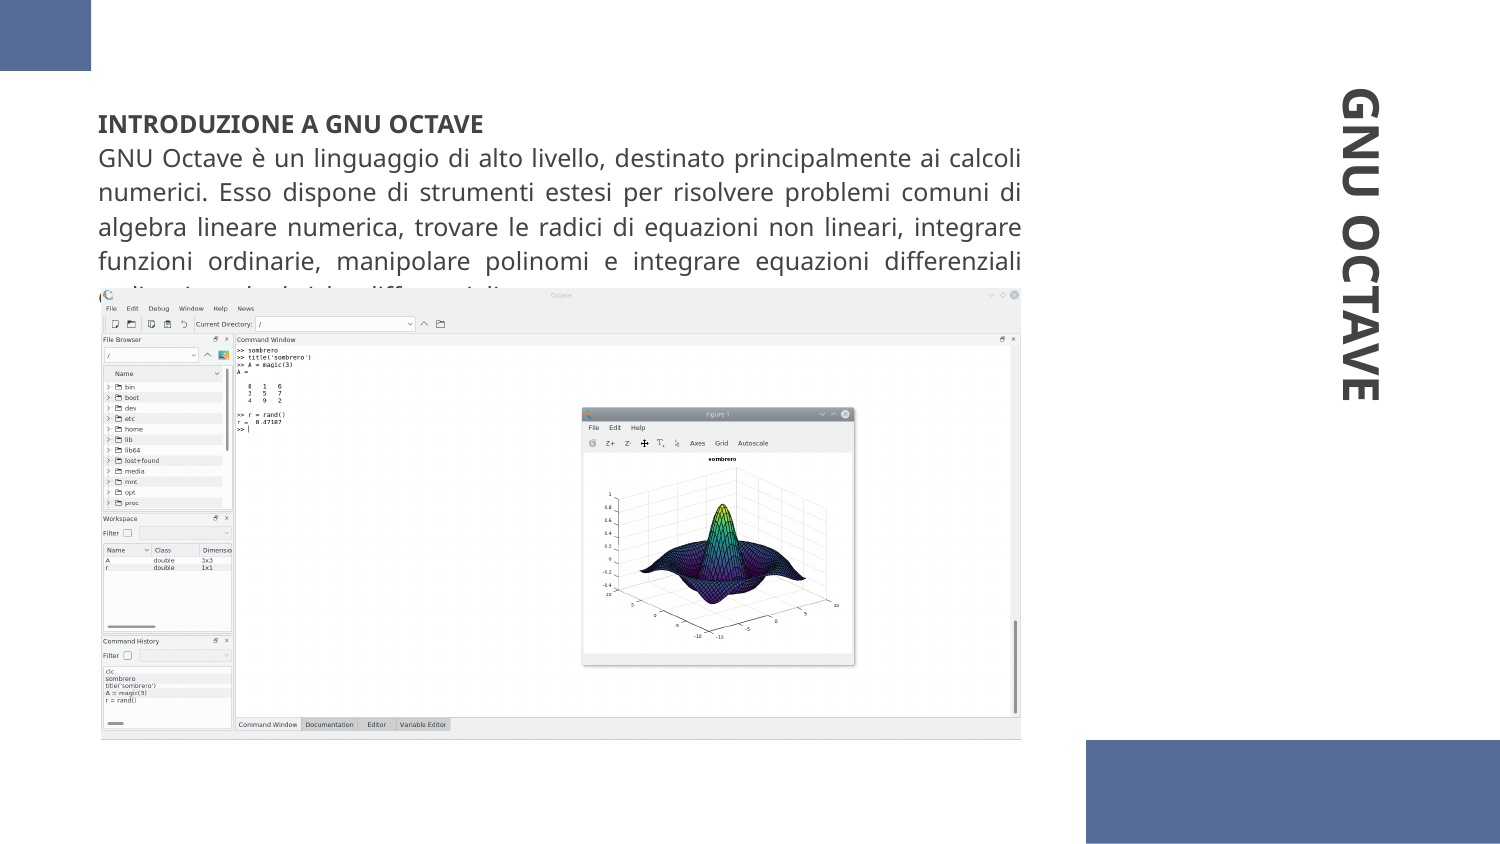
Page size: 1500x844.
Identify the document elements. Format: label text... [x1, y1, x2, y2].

subtitle INTRODUZIONE A GNU OCTAVE GNU Octave è un linguaggio di alto livello, destinato principalmente ai calcoli numerici. Esso dispone di strumenti estesi per risolvere problemi comuni di algebra lineare numerica, trovare le radici di equazioni non lineari, integrare funzioni ordinarie, manipolare polinomi e integrare equazioni differenziali ordinarie e algebriche differenziali. [83, 88, 1039, 289]
text_box [0, 0, 92, 71]
picture [101, 287, 1022, 741]
title GNU OCTAVE [1328, 71, 1409, 643]
text_box [1086, 740, 1500, 844]
